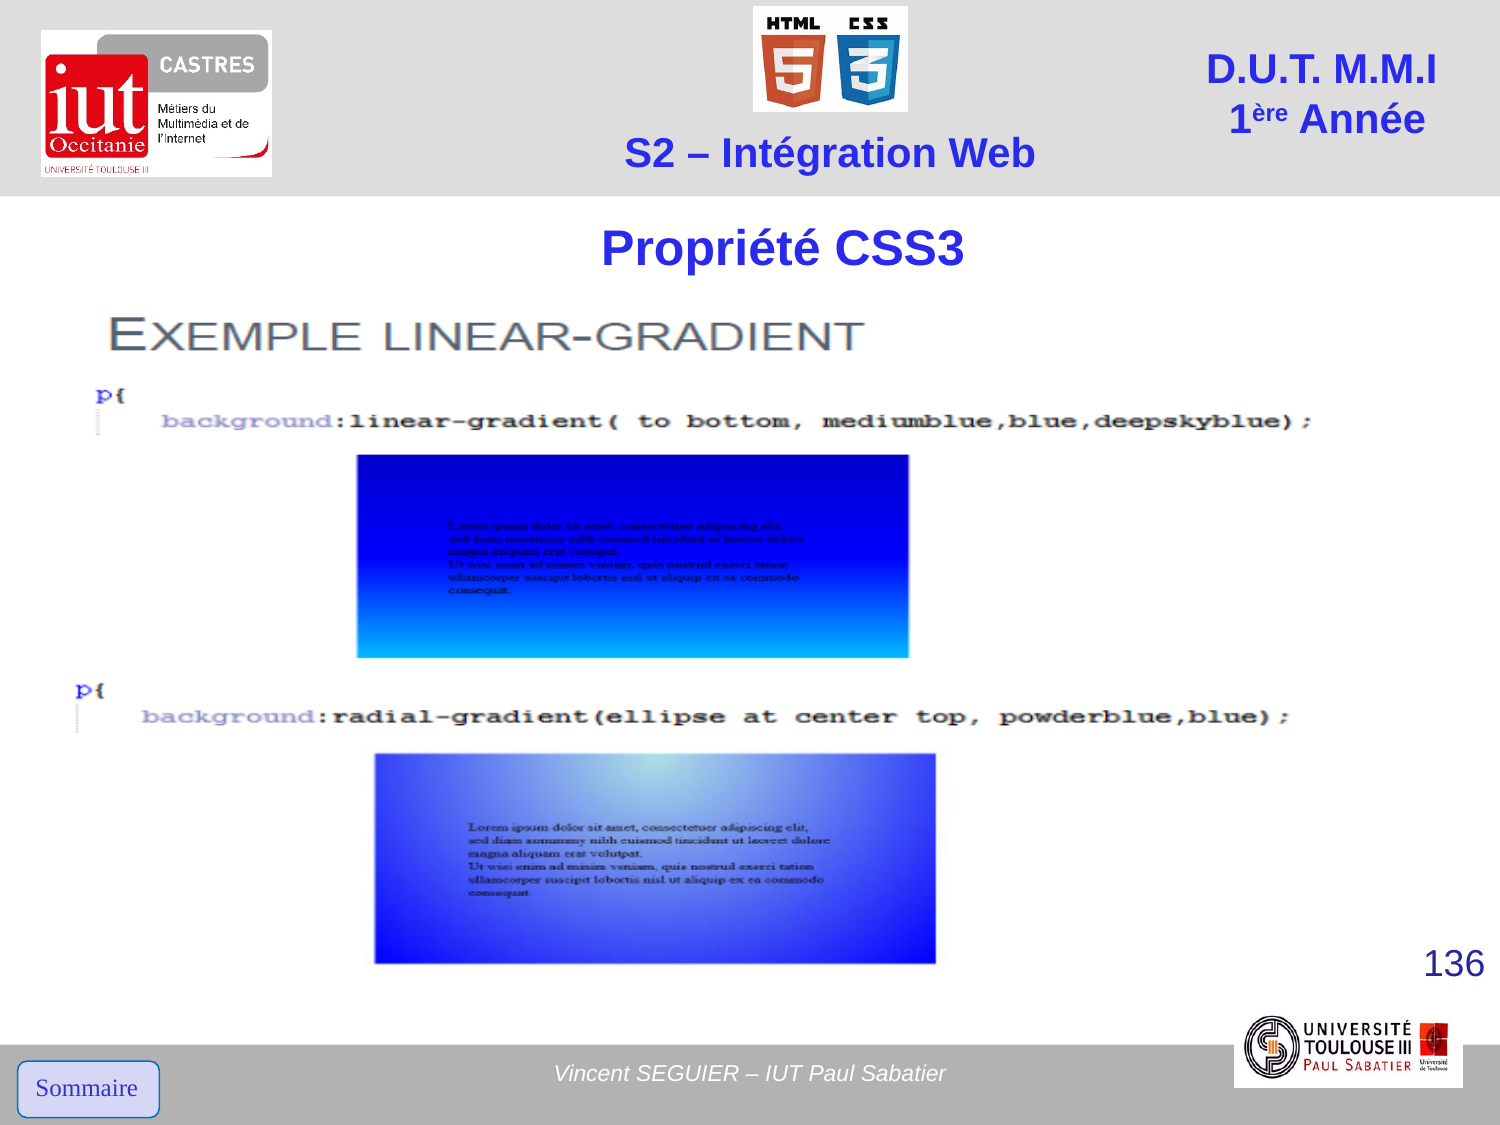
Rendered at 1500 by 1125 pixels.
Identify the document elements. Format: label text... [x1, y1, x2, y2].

picture [1234, 1003, 1463, 1088]
text_box Propriété CSS3 [586, 208, 981, 279]
picture [41, 30, 272, 177]
picture [52, 279, 1376, 988]
text_box Vincent SEGUIER – IUT Paul Sabatier [512, 1042, 988, 1103]
picture [753, 6, 908, 112]
text_box 136 [1316, 884, 1500, 1039]
